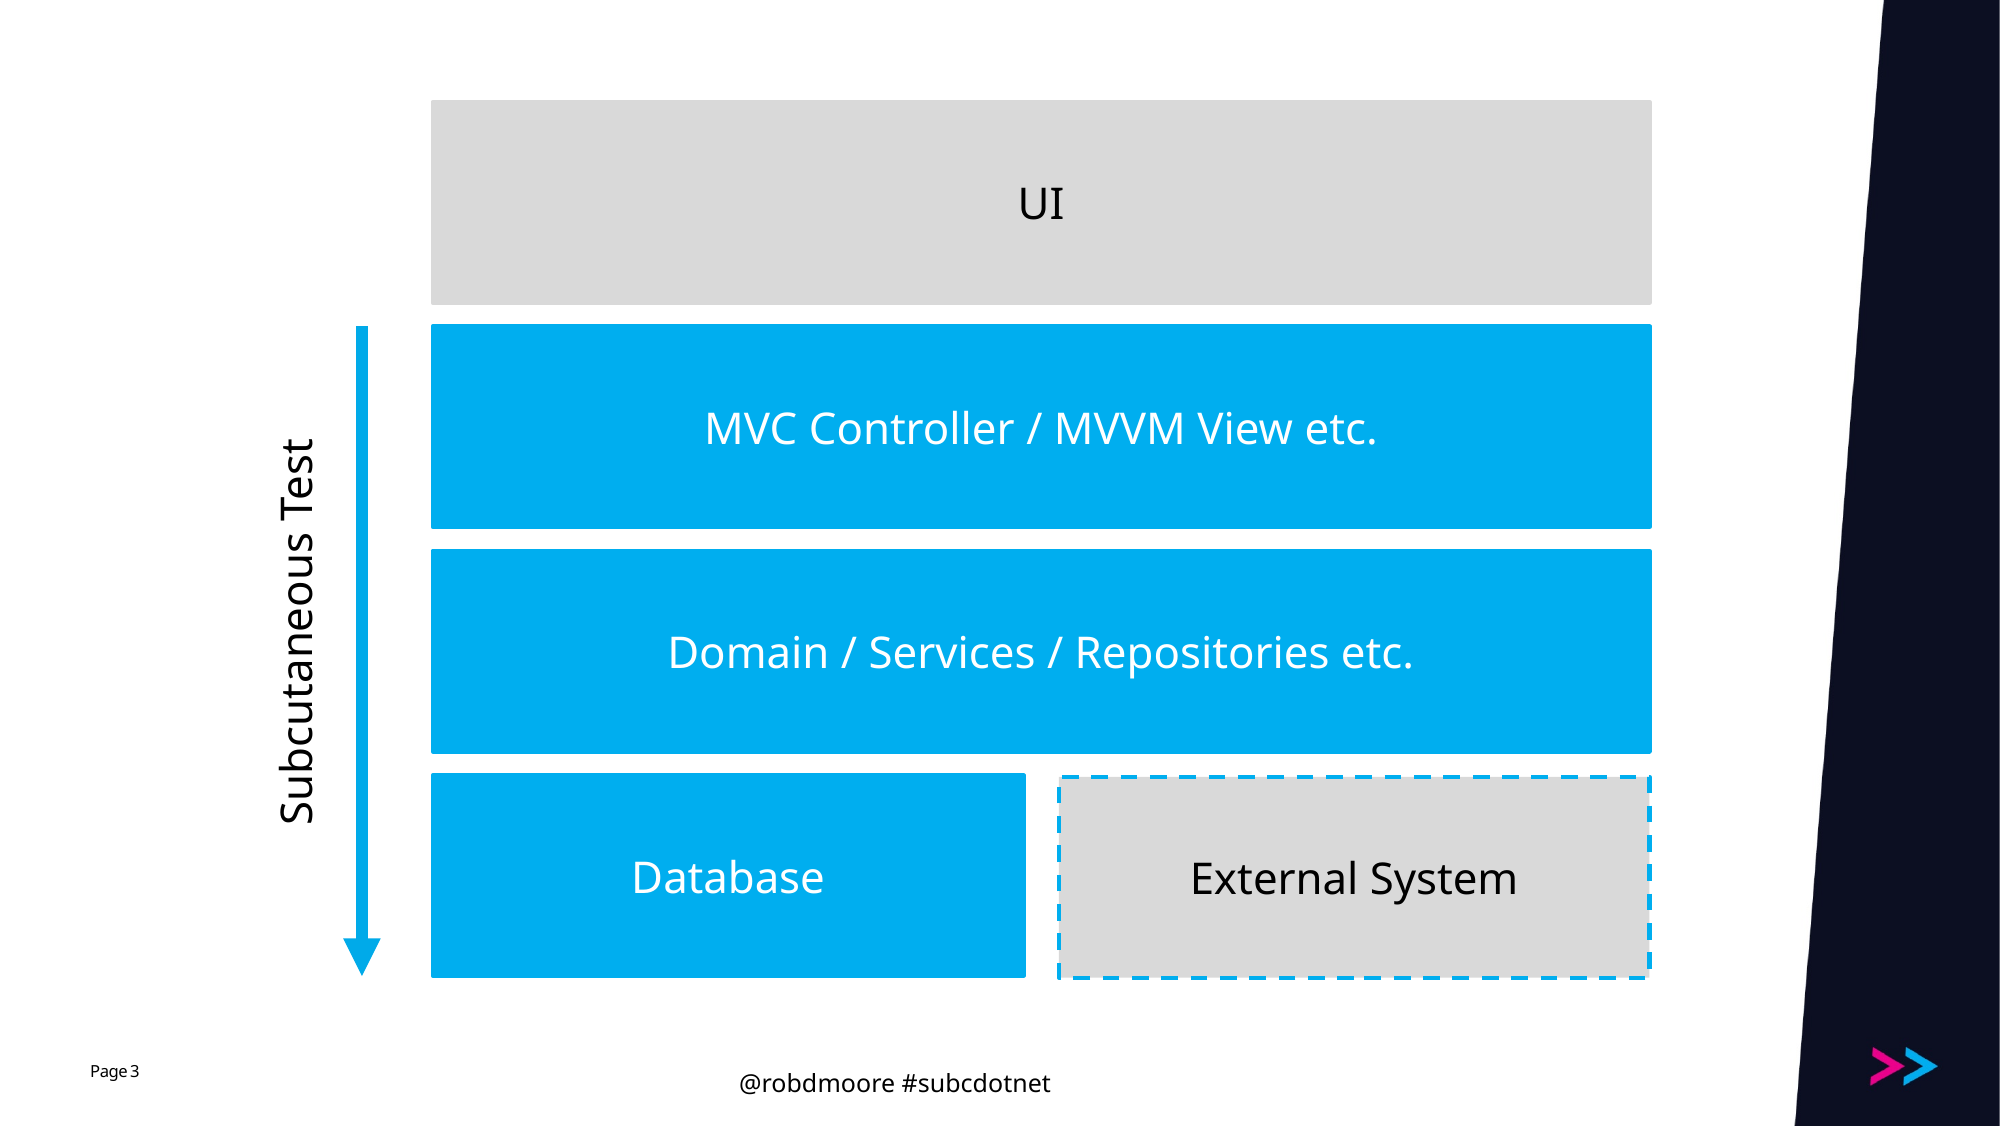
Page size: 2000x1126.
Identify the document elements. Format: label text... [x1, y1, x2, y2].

picture [0, 0, 2000, 1126]
text_box Subcutaneous Test [260, 462, 345, 840]
text_box Database [431, 773, 1026, 978]
text_box MVC Controller / MVVM View etc. [431, 324, 1652, 529]
text_box Domain / Services / Repositories etc. [431, 549, 1652, 754]
slide_number 3 [130, 1061, 166, 1113]
text_box External System [1057, 775, 1652, 980]
text_box UI [431, 100, 1652, 305]
